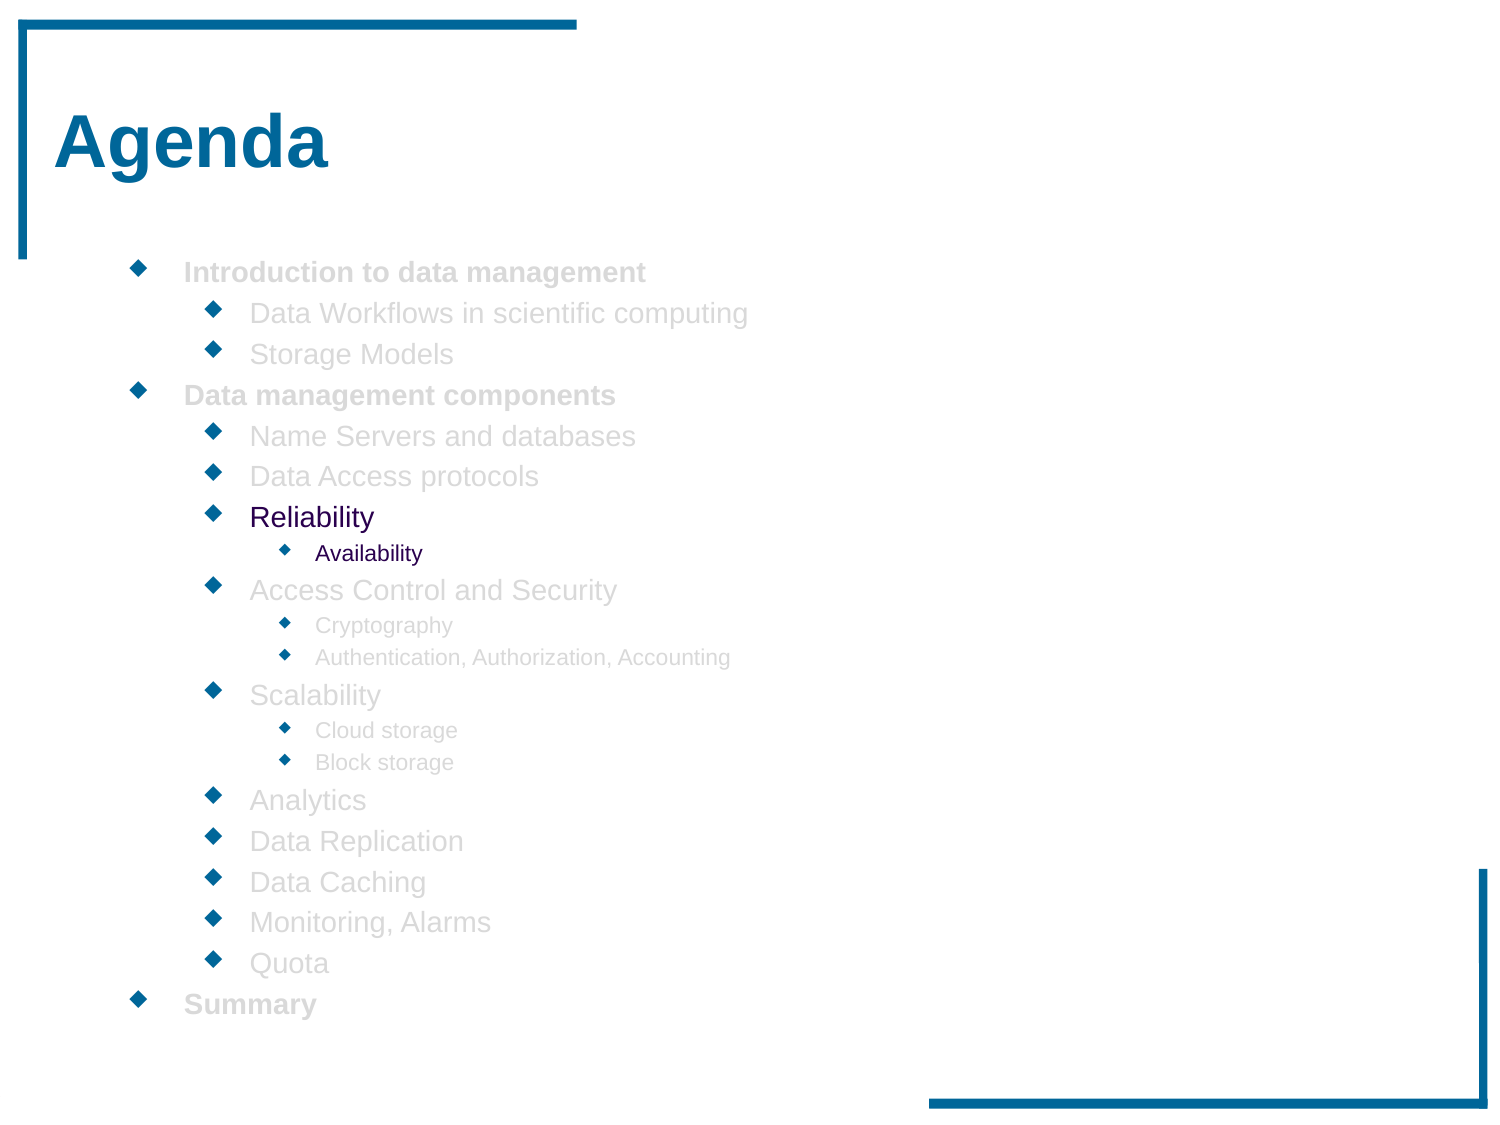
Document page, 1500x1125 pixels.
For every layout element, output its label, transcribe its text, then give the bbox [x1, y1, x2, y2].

title Agenda [37, 32, 1500, 243]
list Introduction to data management Data Workflows in scientific computing Storage Models Data management components Name Servers and databases Data Access protocols Reliability Availability Access Control and Security Cryptography Authentication, Authorization, Accounting Scalability Cloud storage Block storage Analytics Data Replication Data Caching Monitoring, Alarms Quota Summary [112, 245, 1388, 975]
